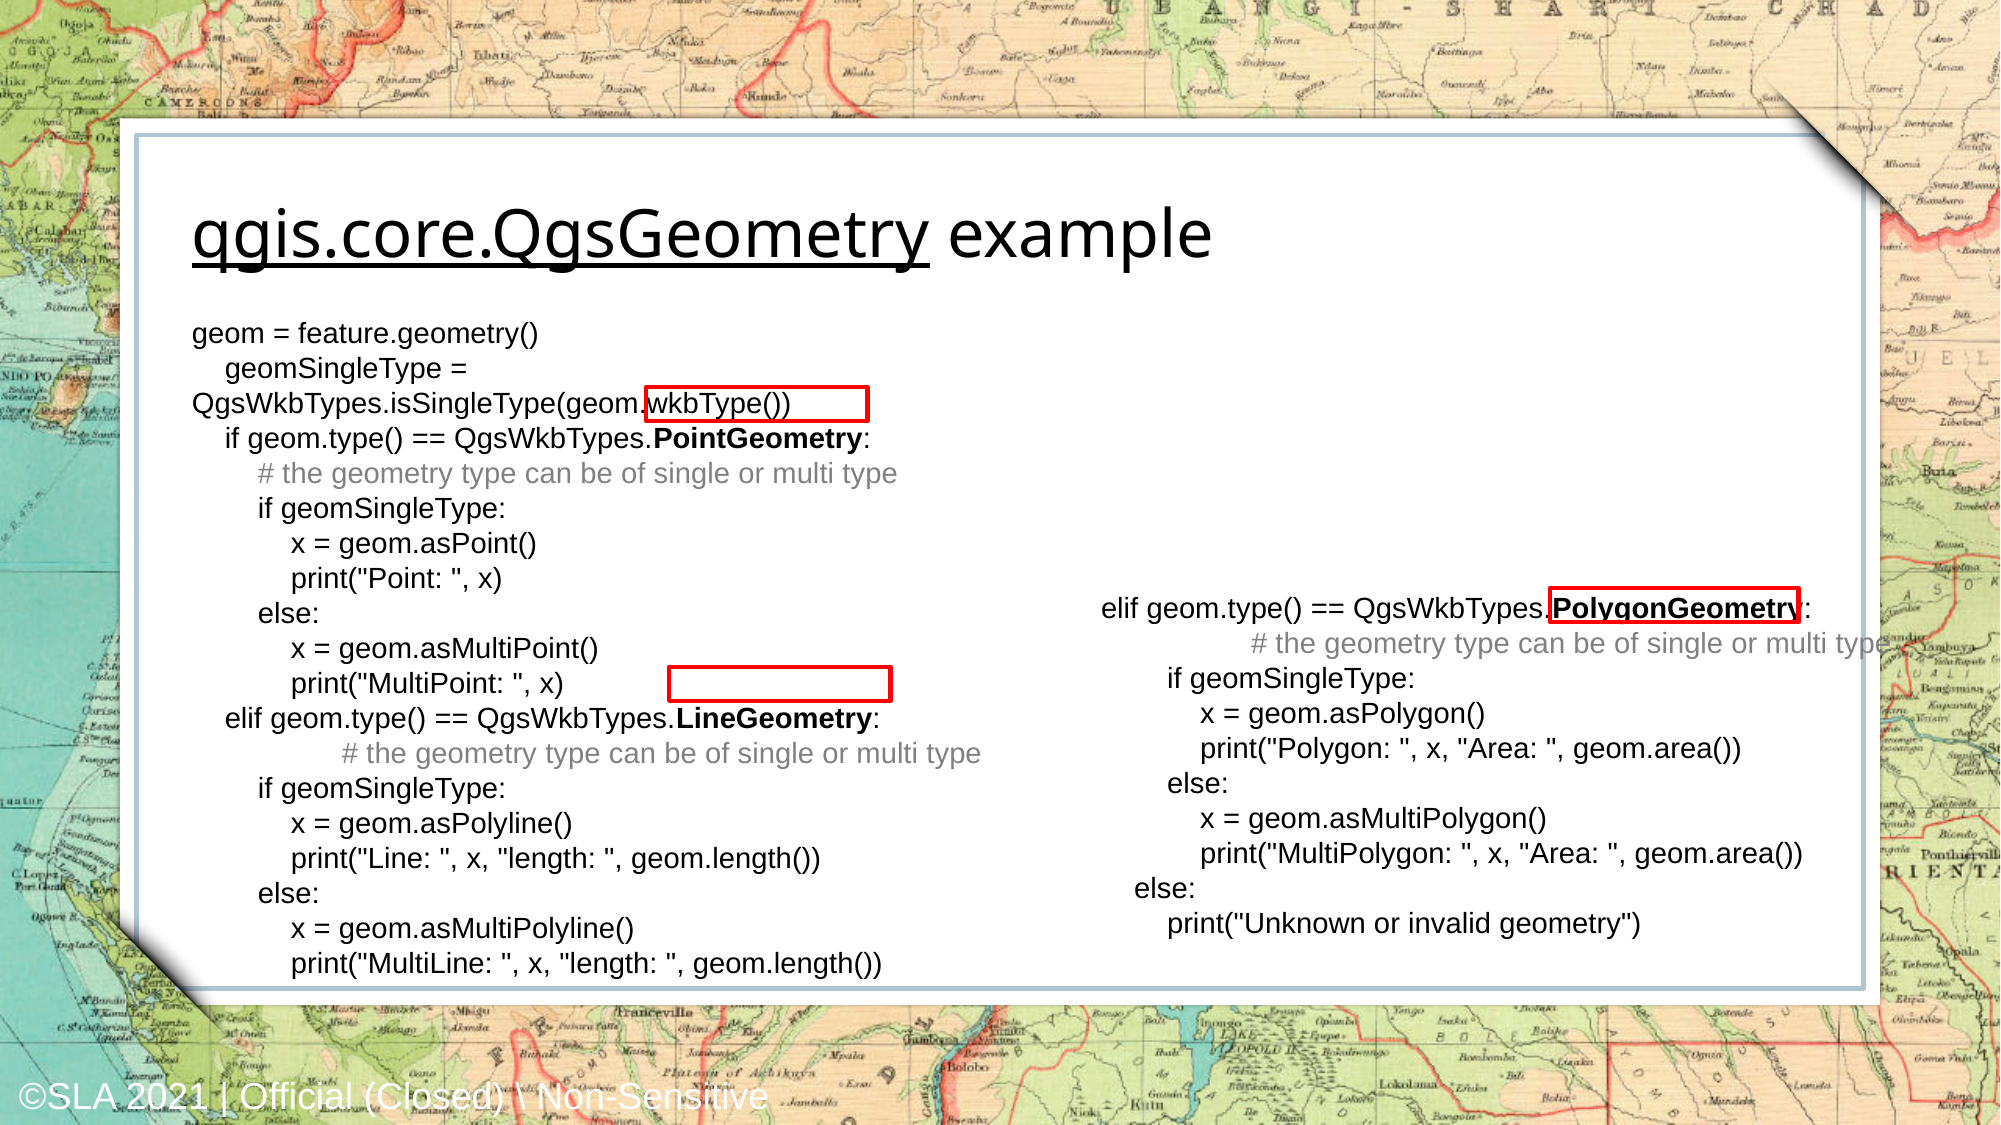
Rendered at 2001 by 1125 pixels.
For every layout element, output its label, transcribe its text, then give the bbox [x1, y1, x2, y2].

text_box elif geom.type() == QgsWkbTypes.PolygonGeometry: # the geometry type can be of single or multi type if geomSingleType: x = geom.asPolygon() print("Polygon: ", x, "Area: ", geom.area()) else: x = geom.asMultiPolygon() print("MultiPolygon: ", x, "Area: ", geom.area()) else: print("Unknown or invalid geometry") [1086, 582, 2000, 947]
picture [0, 0, 2001, 1125]
text_box [1548, 586, 1801, 624]
text_box [644, 385, 870, 423]
text_box geom = feature.geometry() geomSingleType = QgsWkbTypes.isSingleType(geom.wkbType()) if geom.type() == QgsWkbTypes.PointGeometry: # the geometry type can be of single or multi type if geomSingleType: x = geom.asPoint() print("Point: ", x) else: x = geom.asMultiPoint() print("MultiPoint: ", x) elif geom.type() == QgsWkbTypes.LineGeometry: # the geometry type can be of single or multi type if geomSingleType: x = geom.asPolyline() print("Line: ", x, "length: ", geom.length()) else: x = geom.asMultiPolyline() print("MultiLine: ", x, "length: ", geom.length()) [177, 307, 1087, 1022]
text_box qgis.core.QgsGeometry example [177, 183, 1344, 419]
text_box [667, 665, 893, 703]
